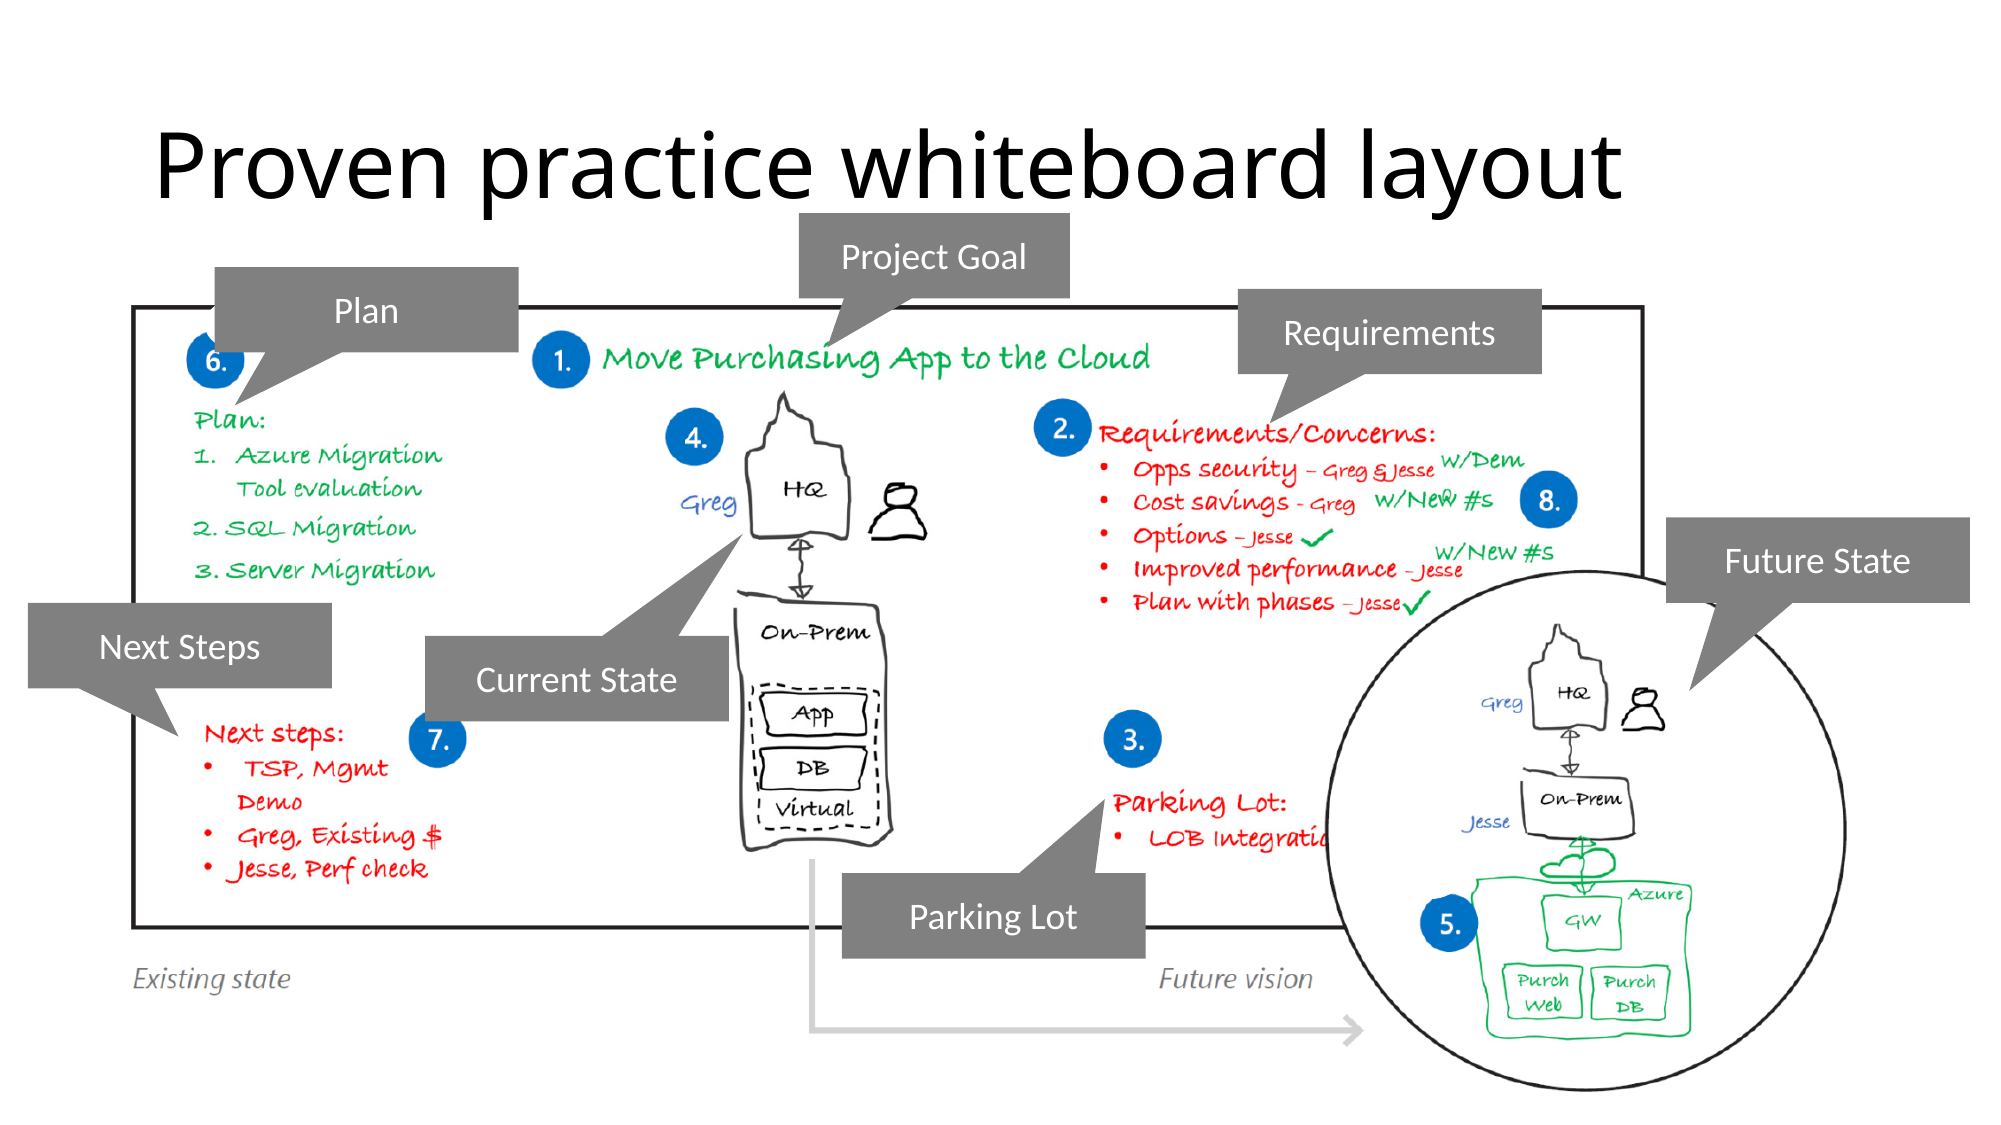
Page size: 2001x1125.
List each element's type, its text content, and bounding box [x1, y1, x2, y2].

title Proven practice whiteboard layout [137, 59, 1863, 278]
text_box Plan [214, 266, 520, 298]
text_box Next Steps [27, 602, 124, 711]
text_box Future State [1863, 516, 1971, 604]
picture [124, 298, 1863, 1108]
text_box Requirements [1237, 288, 1543, 298]
text_box Project Goal [798, 212, 1071, 298]
